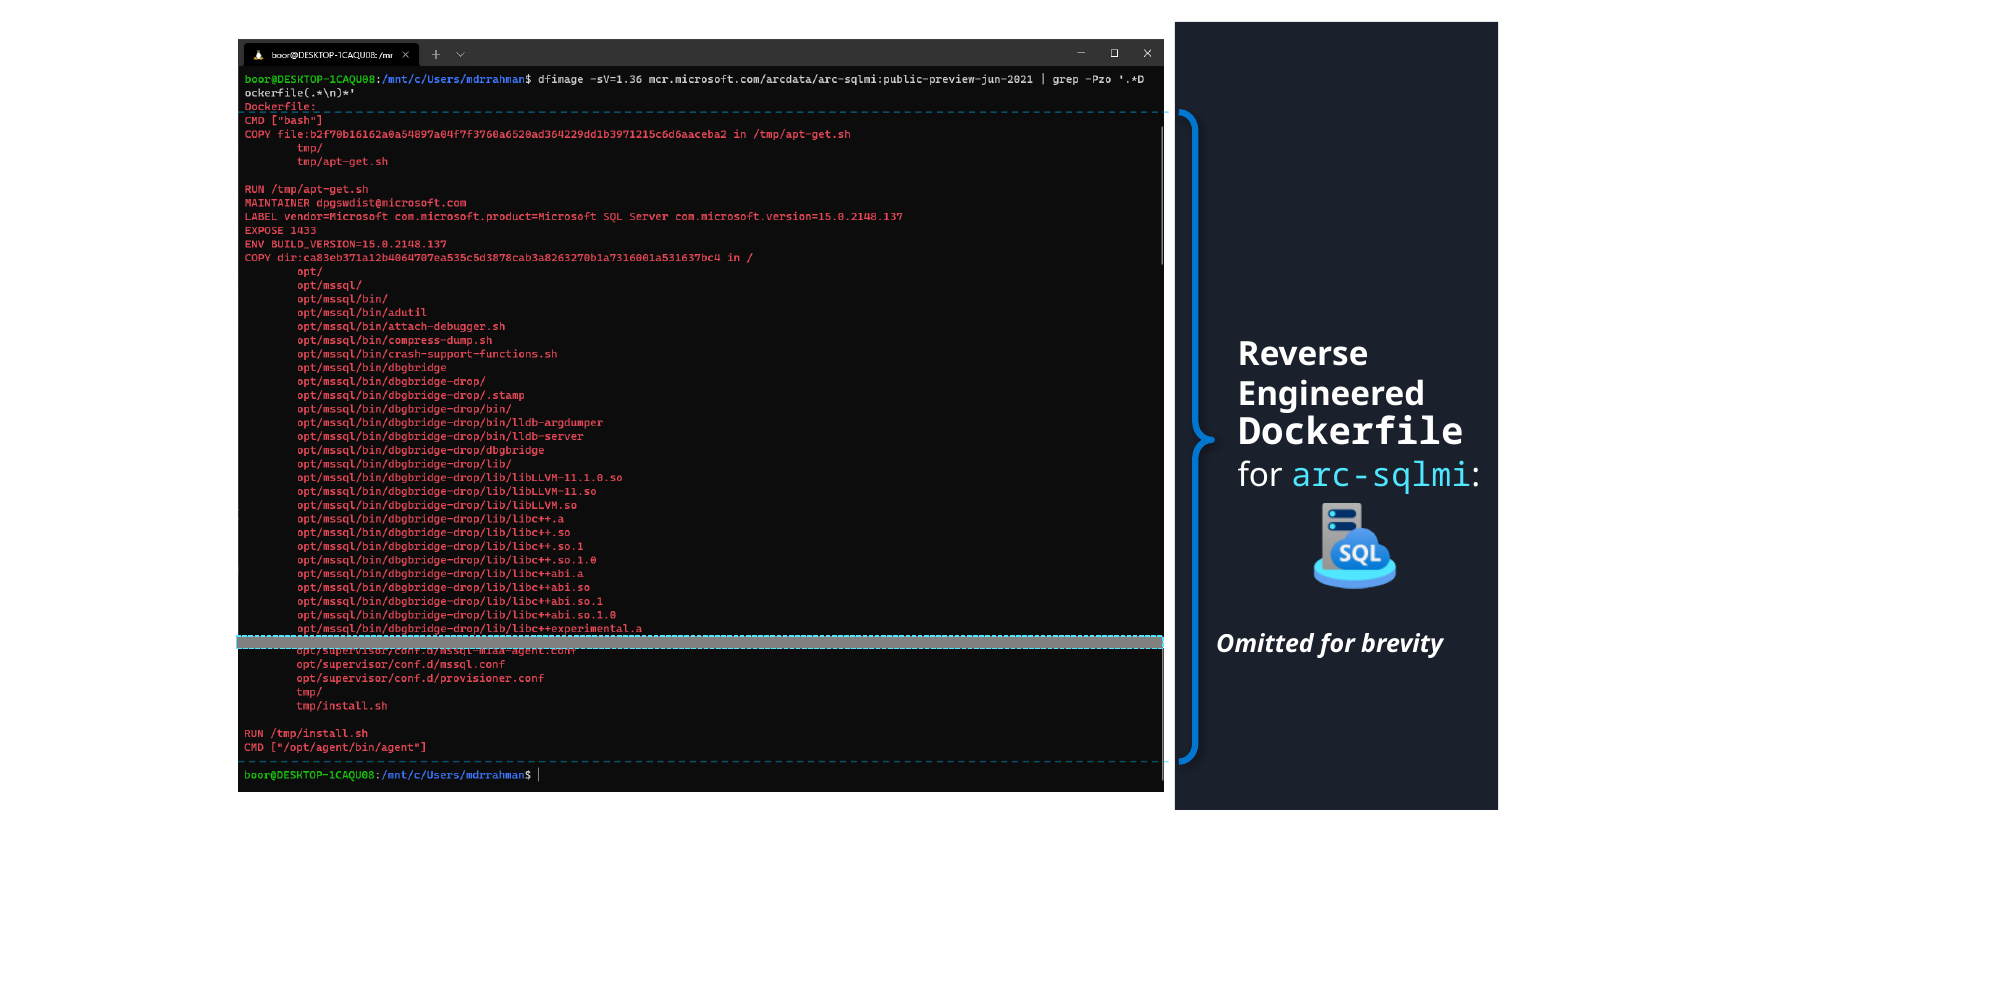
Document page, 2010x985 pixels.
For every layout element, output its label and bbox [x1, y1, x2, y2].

text_box [219, 21, 1536, 811]
